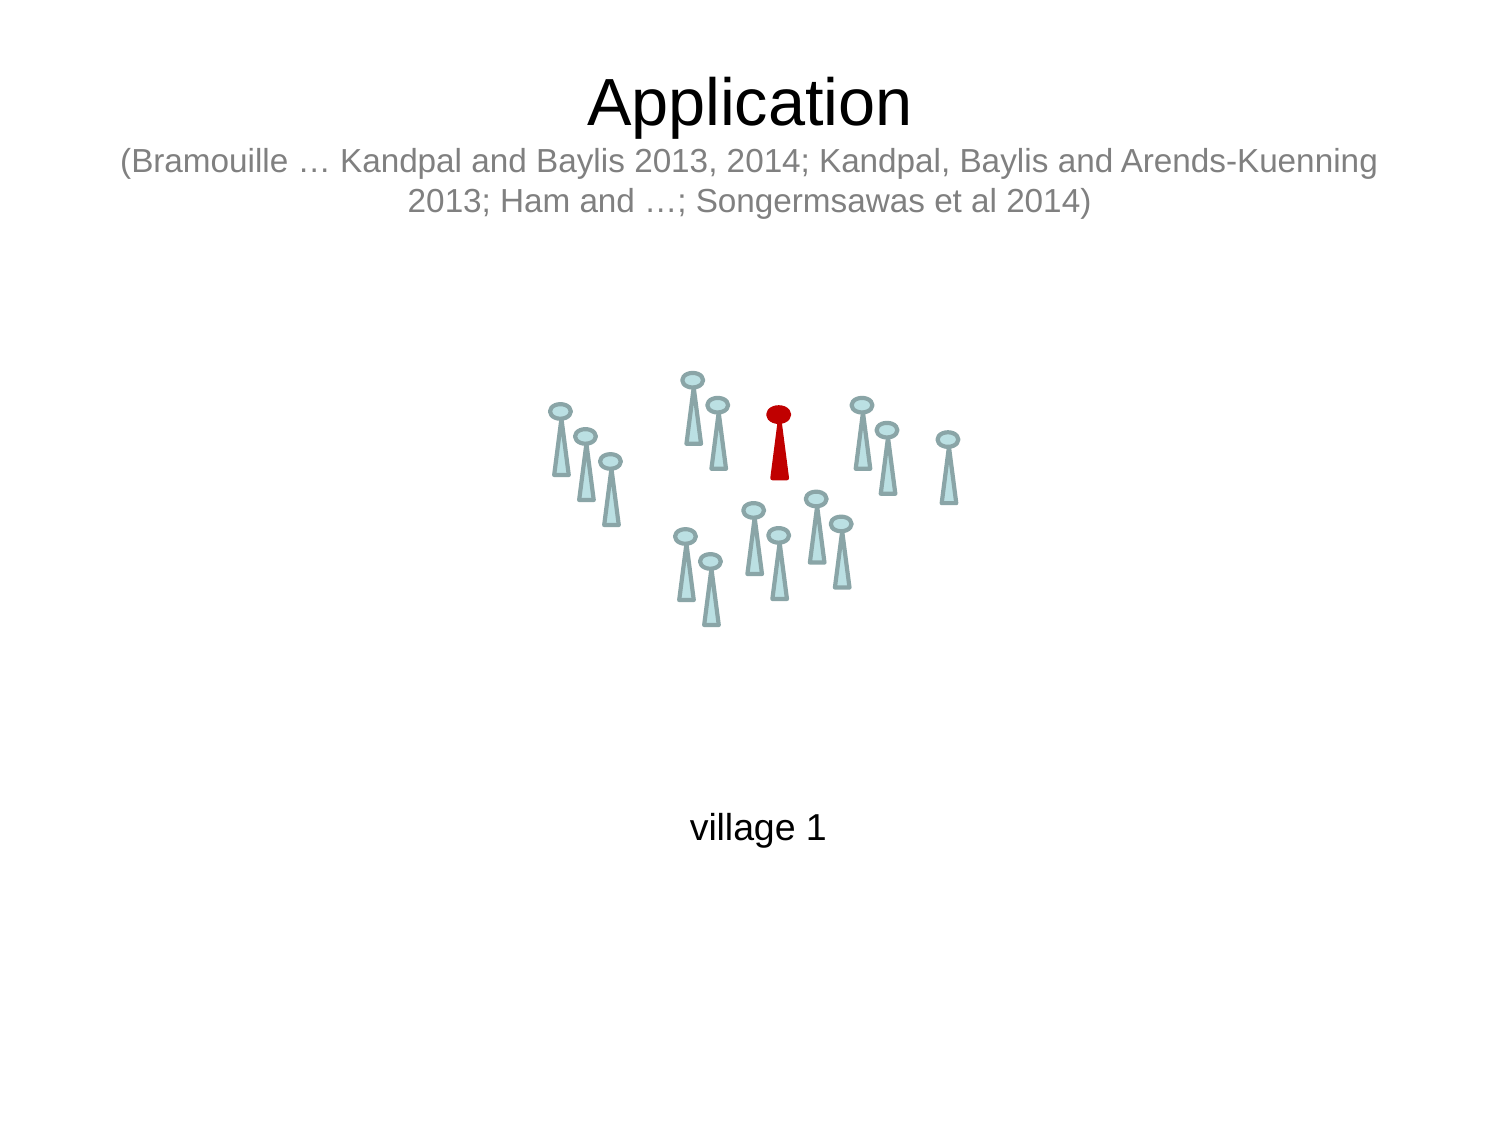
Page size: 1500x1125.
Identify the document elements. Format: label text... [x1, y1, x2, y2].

text_box village 1 [675, 795, 850, 856]
text_box [878, 435, 898, 496]
text_box [705, 395, 731, 415]
text_box [807, 504, 827, 565]
text_box [548, 402, 573, 421]
text_box [598, 452, 623, 471]
text_box [874, 420, 900, 440]
text_box [741, 501, 767, 520]
text_box [766, 526, 792, 545]
text_box [828, 514, 854, 534]
text_box [745, 515, 765, 577]
text_box [849, 395, 875, 415]
text_box [709, 410, 729, 471]
text_box [770, 540, 790, 602]
text_box [684, 385, 704, 446]
text_box [770, 419, 790, 481]
text_box [677, 541, 696, 603]
text_box [803, 489, 829, 509]
text_box [939, 444, 959, 506]
text_box [935, 430, 961, 449]
title Application (Bramouille … Kandpal and Baylis 2013, 2014; Kandpal, Baylis and Arends-Kuenning 2013; Ham and …; Songermsawas et al 2014) [74, 44, 1426, 233]
text_box [832, 529, 852, 590]
text_box [680, 370, 706, 390]
text_box [673, 527, 698, 546]
text_box [853, 410, 873, 471]
text_box [698, 552, 723, 571]
text_box [766, 405, 792, 424]
text_box [552, 416, 571, 478]
text_box [702, 566, 721, 628]
text_box [602, 466, 621, 528]
text_box [573, 427, 598, 446]
text_box [577, 441, 596, 503]
